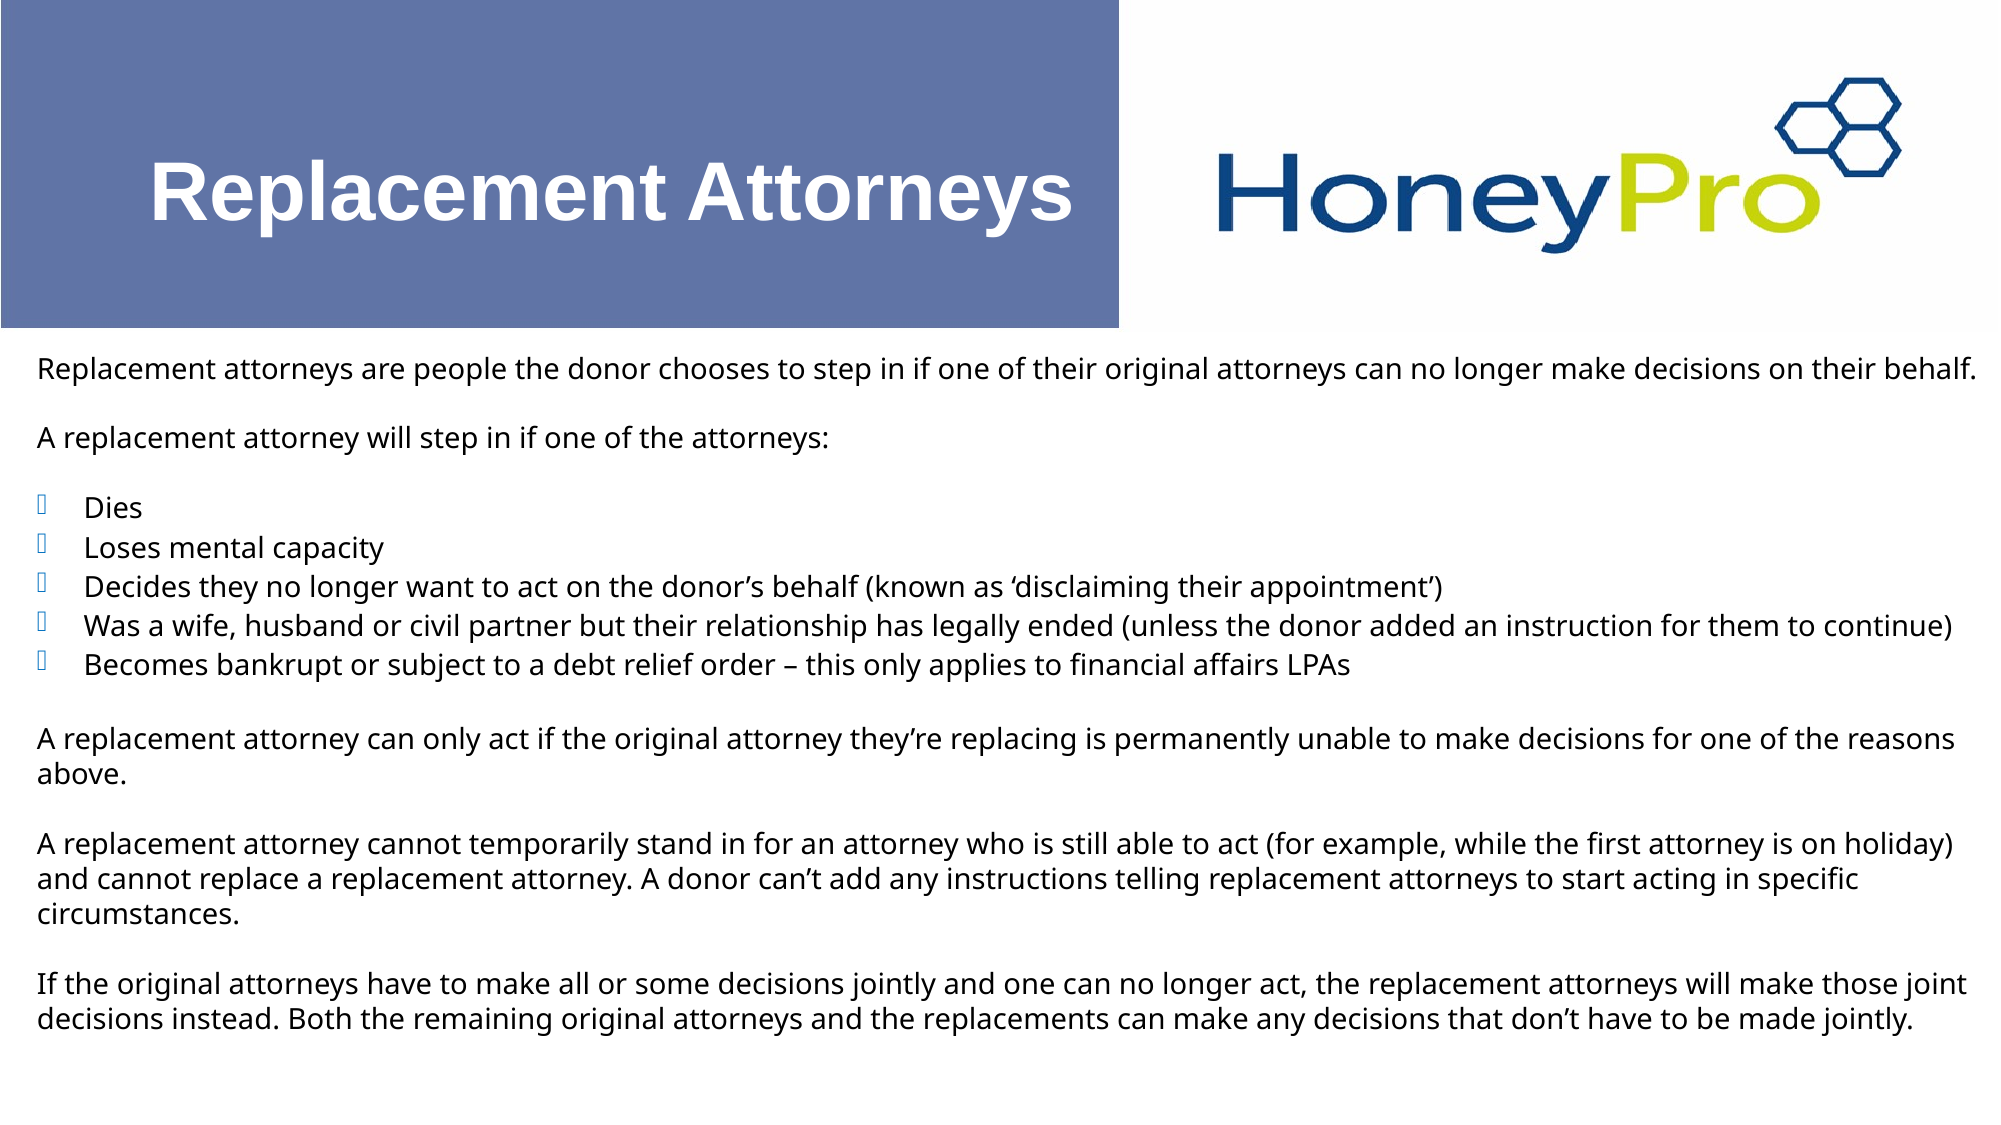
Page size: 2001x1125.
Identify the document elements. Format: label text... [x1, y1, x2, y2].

title Replacement Attorneys [134, 85, 1869, 245]
picture [0, 0, 2001, 1125]
text_box Replacement attorneys are people the donor chooses to step in if one of their original attorneys can no longer make decisions on their behalf. A replacement attorney will step in if one of the attorneys: Dies Loses mental capacity Decides they no longer want to act on the donor’s behalf (known as ‘disclaiming their appointment’) Was a wife, husband or civil partner but their relationship has legally ended (unless the donor added an instruction for them to continue) Becomes bankrupt or subject to a debt relief order – this only applies to financial affairs LPAs A replacement attorney can only act if the original attorney they’re replacing is permanently unable to make decisions for one of the reasons above. A replacement attorney cannot temporarily stand in for an attorney who is still able to act (for example, while the first attorney is on holiday) and cannot replace a replacement attorney. A donor can’t add any instructions telling replacement attorneys to start acting in specific circumstances. If the original attorneys have to make all or some decisions jointly and one can no longer act, the replacement attorneys will make those joint decisions instead. Both the remaining original attorneys and the replacements can make any decisions that don’t have to be made jointly. [22, 342, 2000, 1078]
